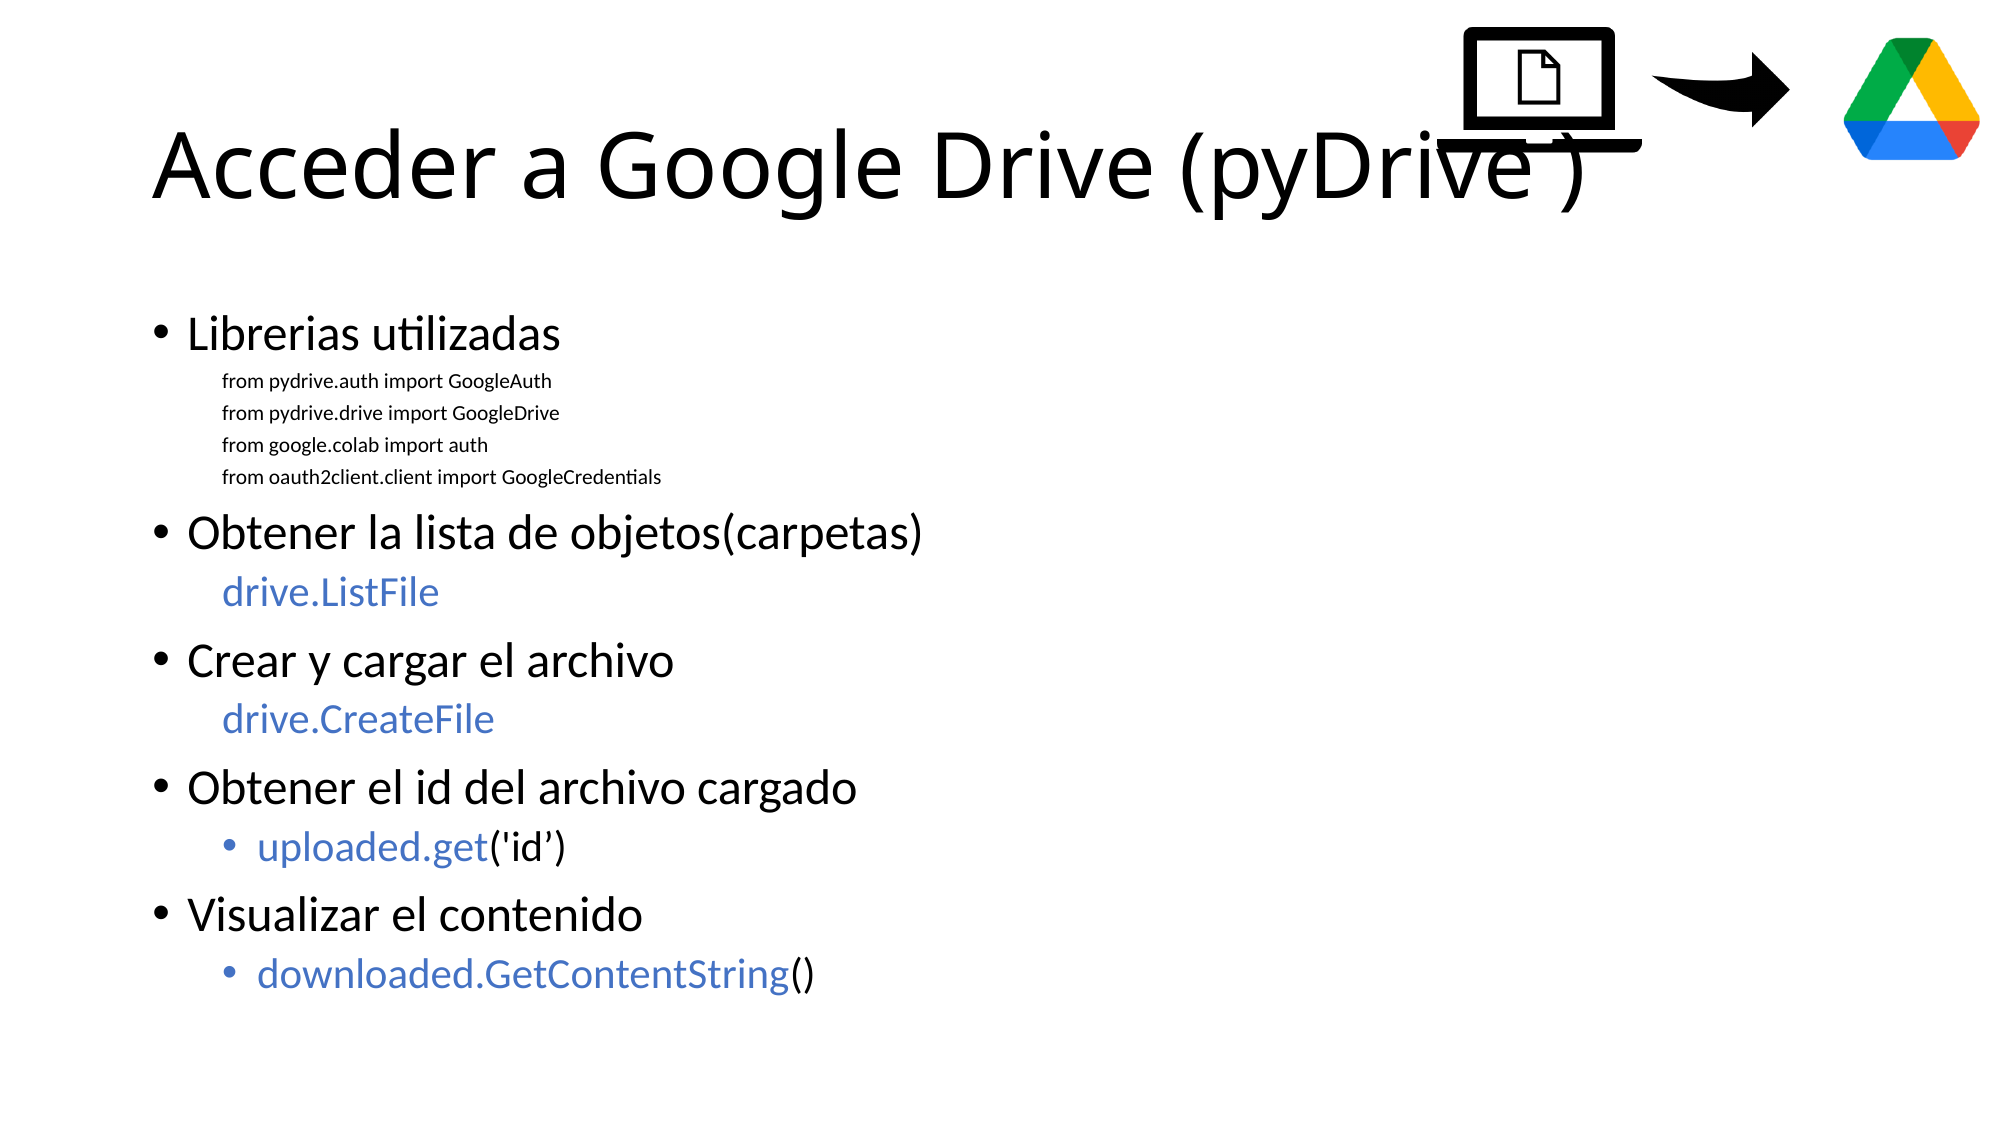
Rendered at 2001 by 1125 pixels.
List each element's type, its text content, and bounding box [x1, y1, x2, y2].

title Acceder a Google Drive (pyDrive ) [137, 59, 1863, 278]
list Librerias utilizadas from pydrive.auth import GoogleAuth from pydrive.drive import GoogleDrive from google.colab import auth from oauth2client.client import GoogleCredentials Obtener la lista de objetos(carpetas) drive.ListFile Crear y cargar el archivo drive.CreateFile Obtener el id del archivo cargado uploaded.get('id’) Visualizar el contenido downloaded.GetContentString() [137, 299, 1725, 1014]
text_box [1432, 0, 1986, 197]
